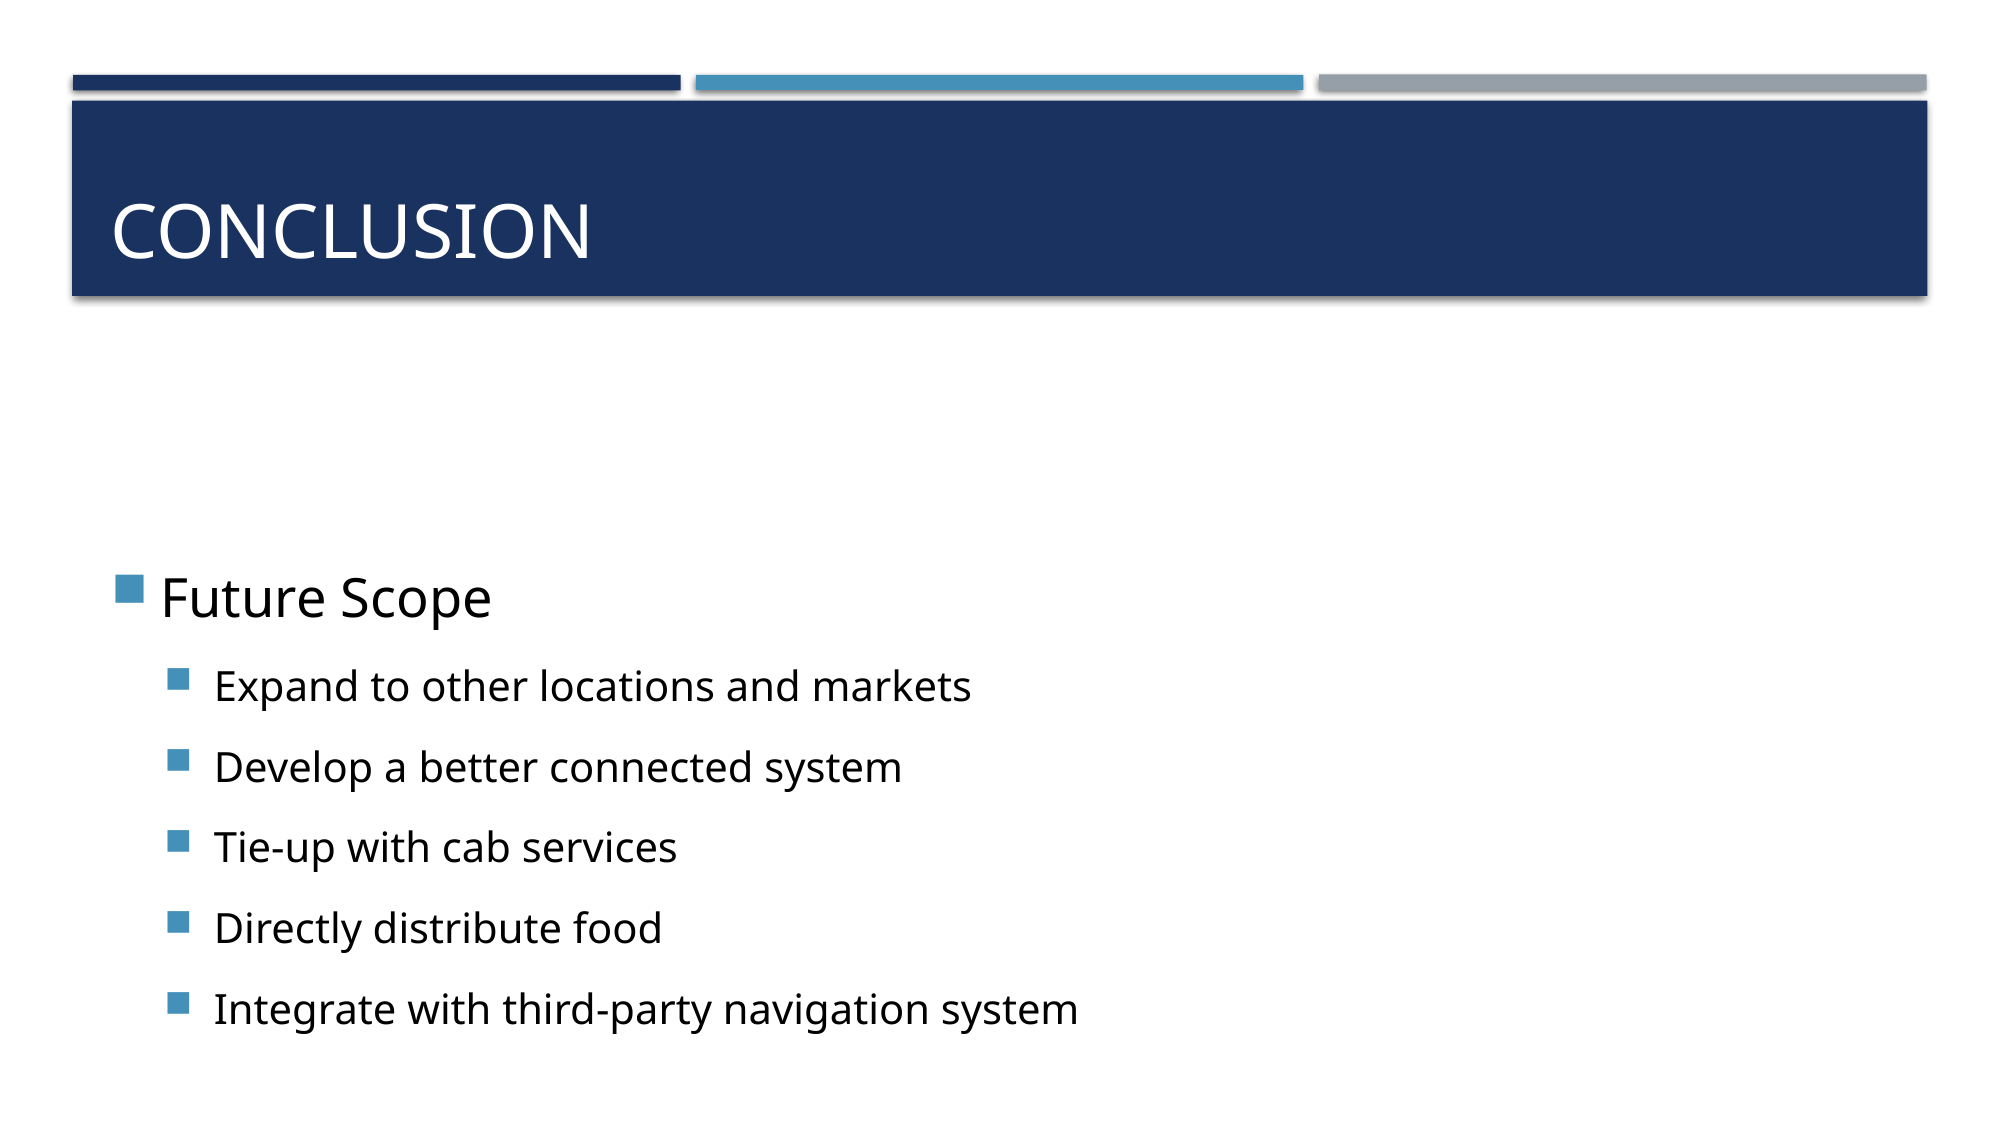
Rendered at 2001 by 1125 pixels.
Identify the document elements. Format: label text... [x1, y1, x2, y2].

title Conclusion [95, 115, 1905, 282]
list Future Scope Expand to other locations and markets Develop a better connected system Tie-up with cab services Directly distribute food Integrate with third-party navigation system [95, 357, 1905, 1077]
